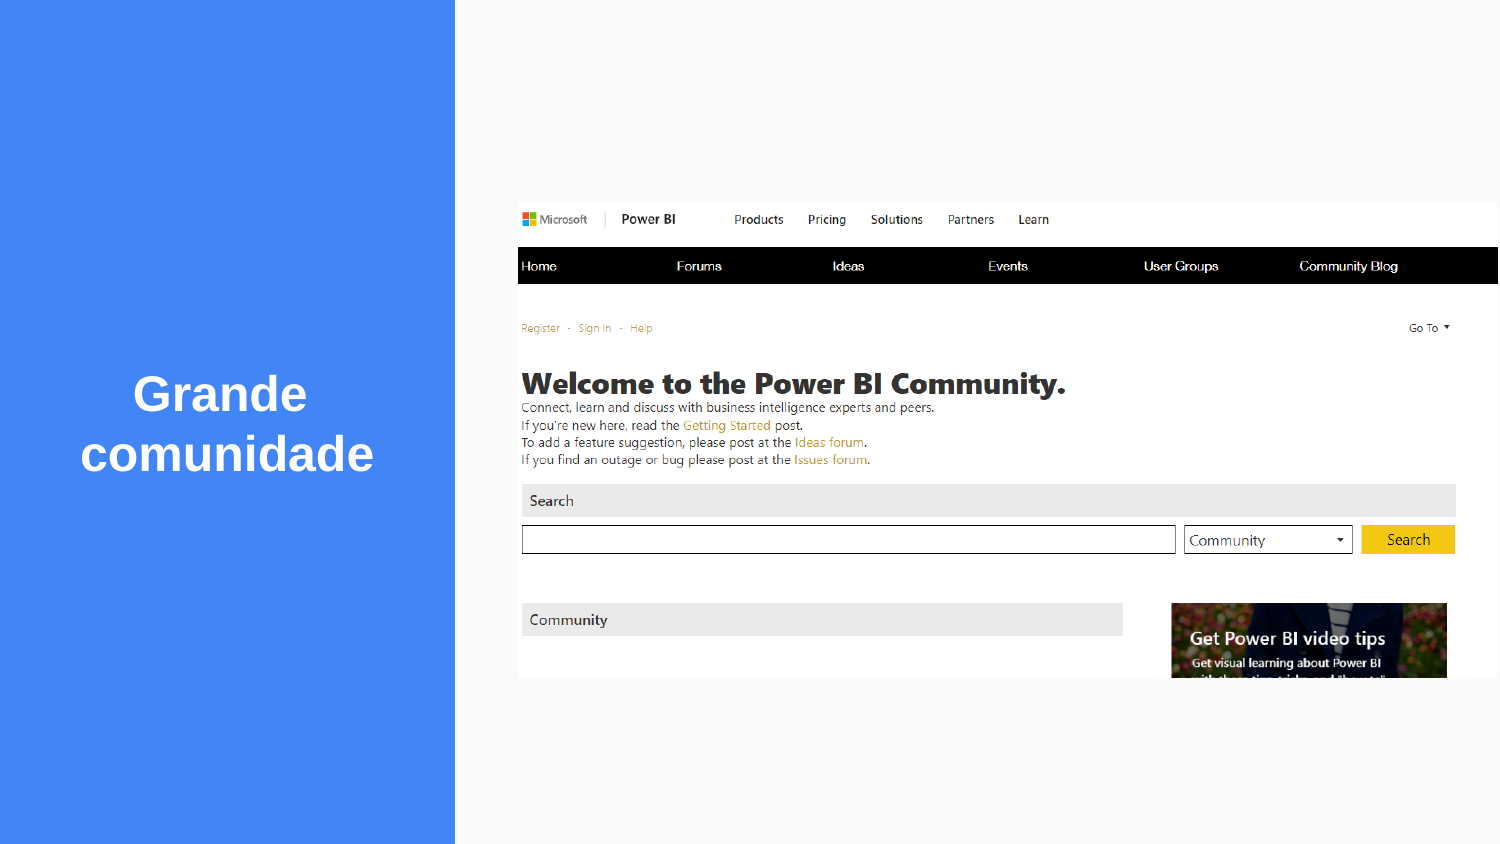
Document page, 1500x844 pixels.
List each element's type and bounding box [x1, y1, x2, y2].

picture [0, 0, 455, 844]
picture [517, 202, 1499, 678]
